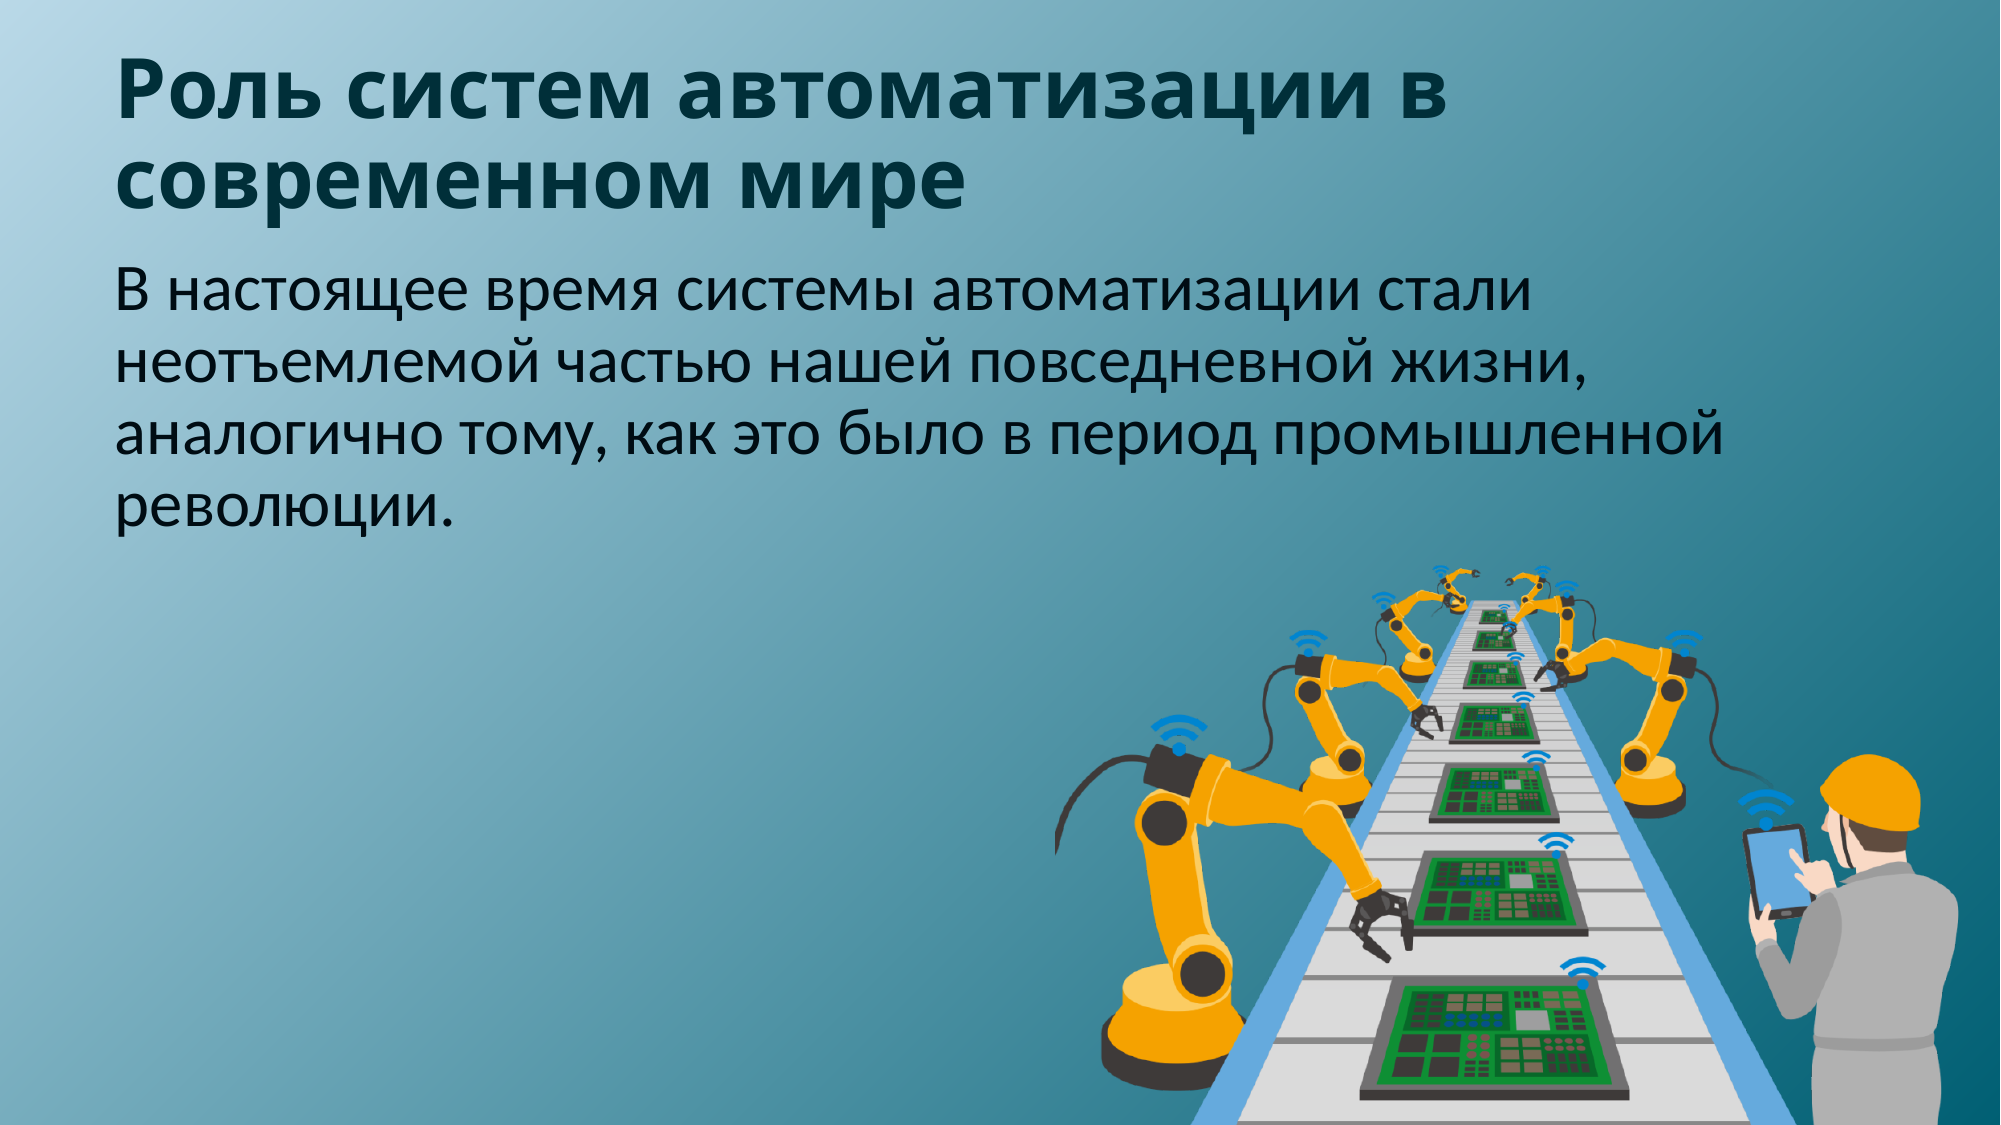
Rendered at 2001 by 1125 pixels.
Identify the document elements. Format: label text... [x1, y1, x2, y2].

title Роль систем автоматизации в современном мире [99, 27, 1863, 246]
picture [1055, 552, 1990, 1125]
list В настоящее время системы автоматизации стали неотъемлемой частью нашей повседневной жизни, аналогично тому, как это было в период промышленной революции. [99, 245, 1825, 959]
